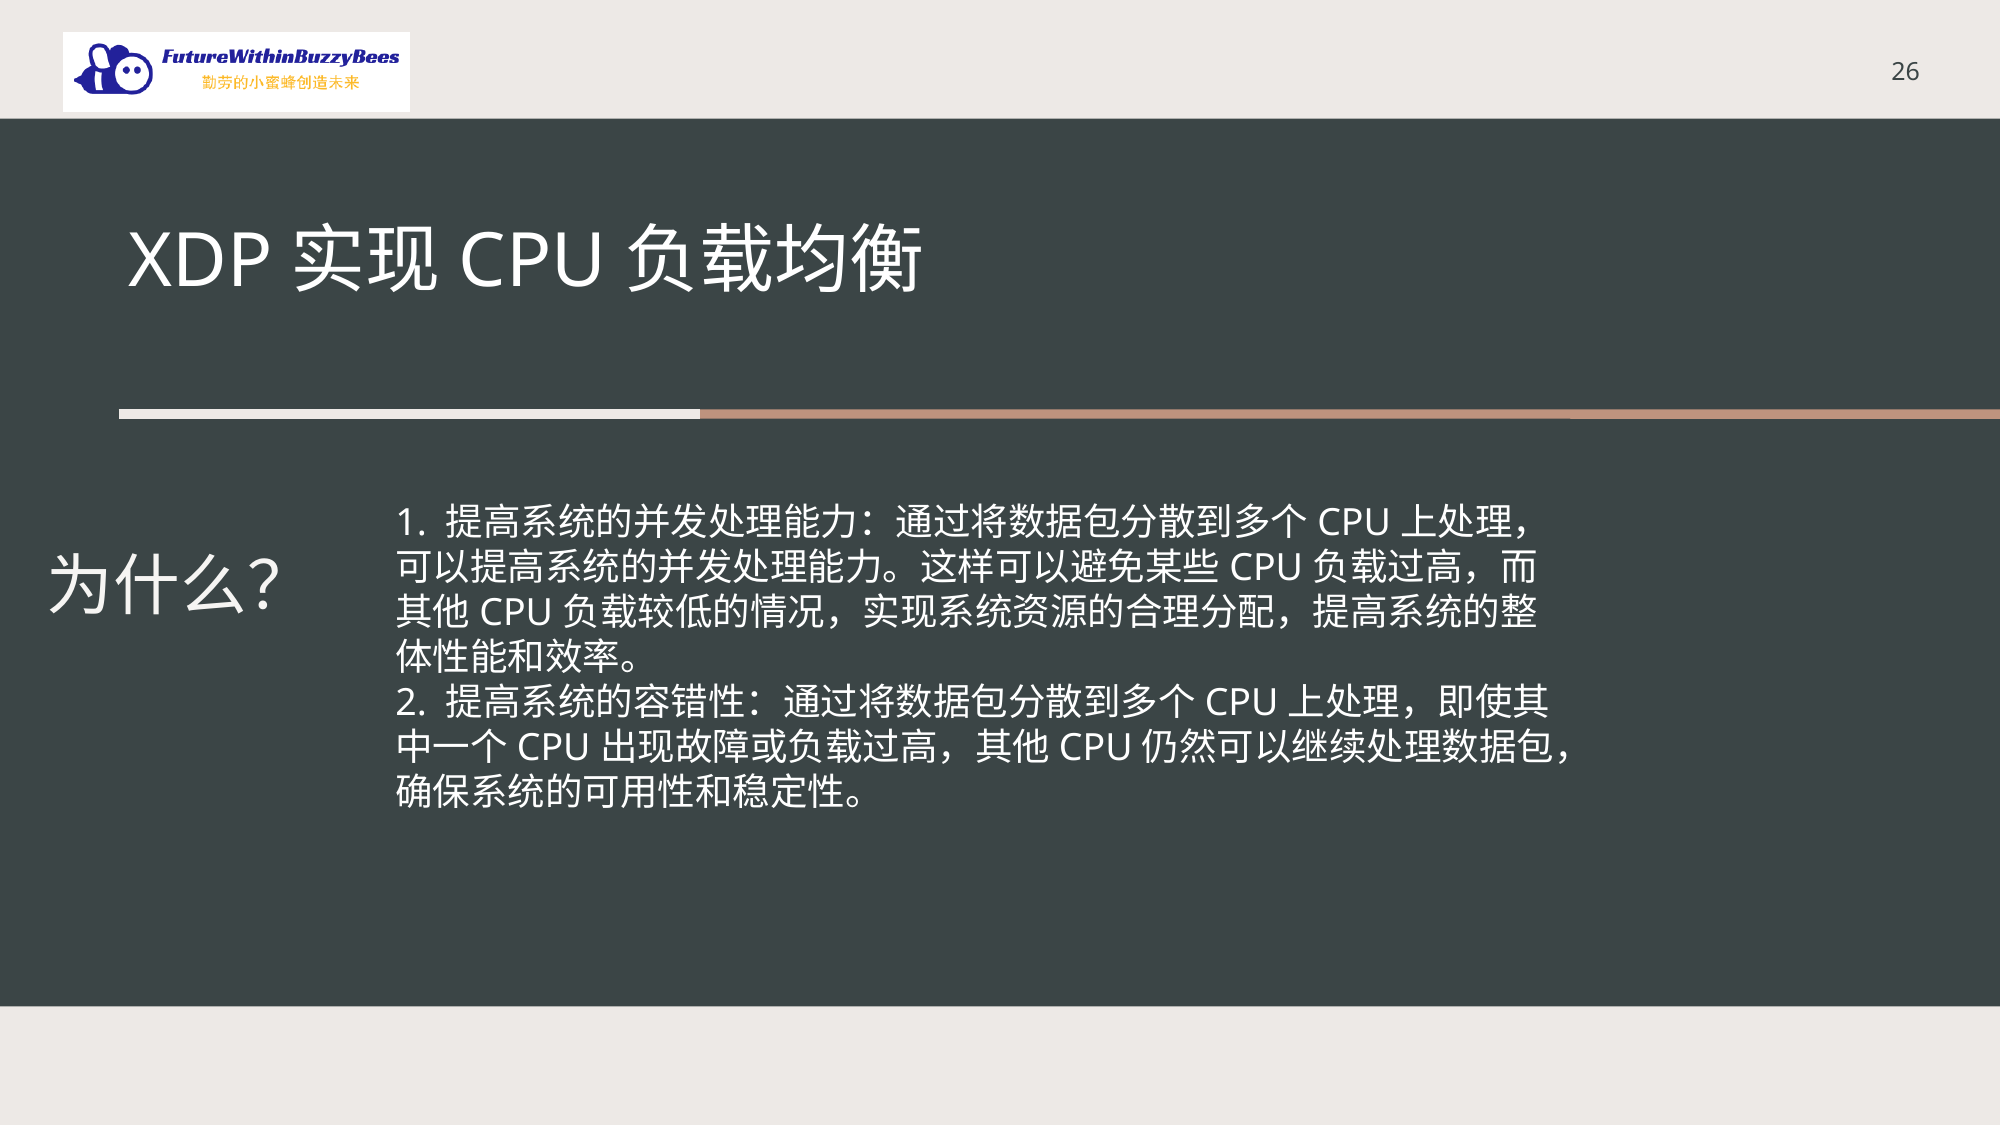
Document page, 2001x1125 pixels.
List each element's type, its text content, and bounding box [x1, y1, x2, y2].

text_box 1. 提高系统的并发处理能力：通过将数据包分散到多个CPU上处理，可以提高系统的并发处理能力。这样可以避免某些CPU负载过高，而其他CPU负载较低的情况，实现系统资源的合理分配，提高系统的整体性能和效率。 2. 提高系统的容错性：通过将数据包分散到多个CPU上处理，即使其中一个CPU出现故障或负载过高，其他CPU仍然可以继续处理数据包，确保系统的可用性和稳定性。 [380, 490, 1580, 963]
picture [63, 32, 410, 112]
list XDP实现CPU负载均衡 [113, 158, 1100, 677]
slide_number 26 [1660, 49, 1935, 95]
text_box 为什么？ [32, 535, 317, 762]
